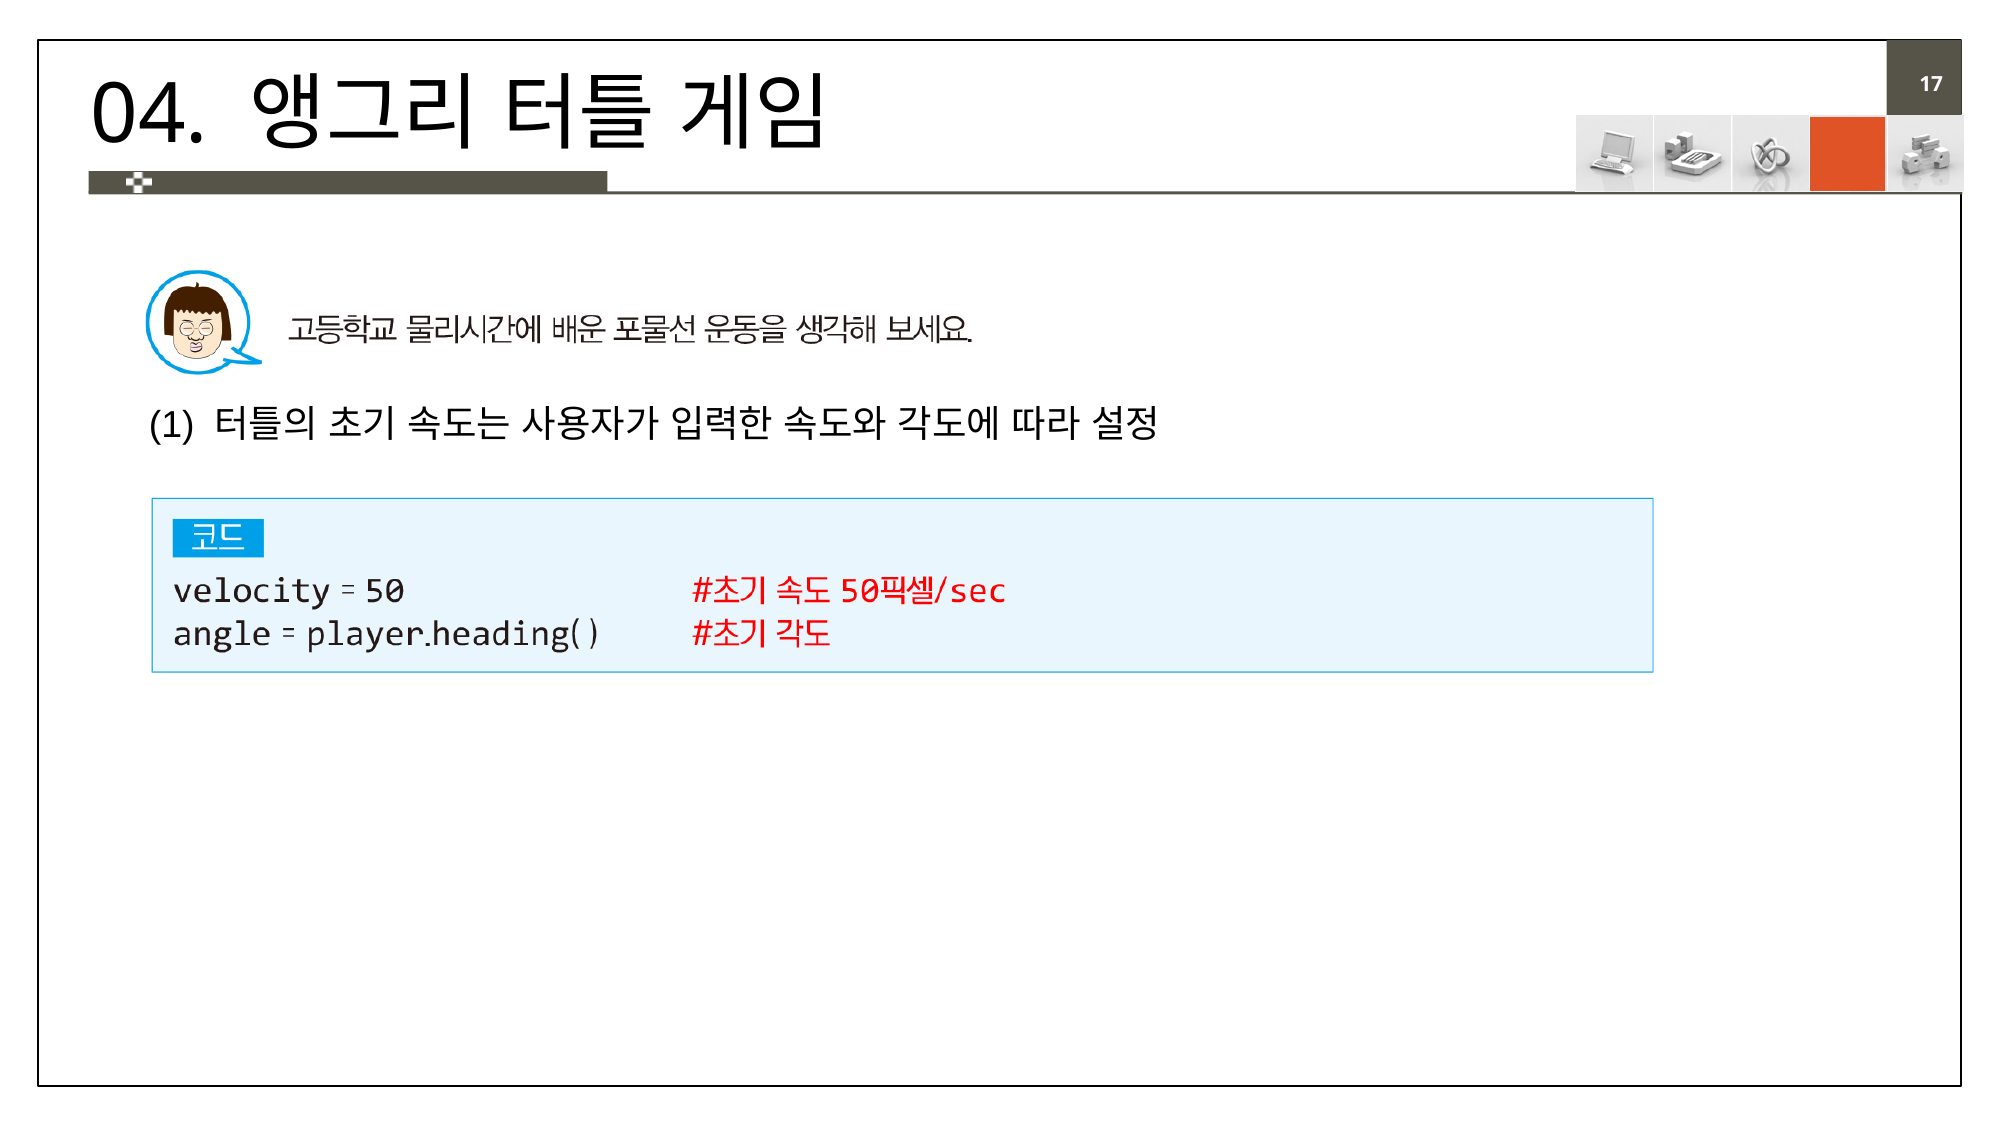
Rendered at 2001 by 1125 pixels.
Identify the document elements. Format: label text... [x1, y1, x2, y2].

title 04. 앵그리 터틀 게임 [76, 62, 1808, 208]
picture [98, 257, 1704, 718]
picture [1808, 114, 1964, 192]
